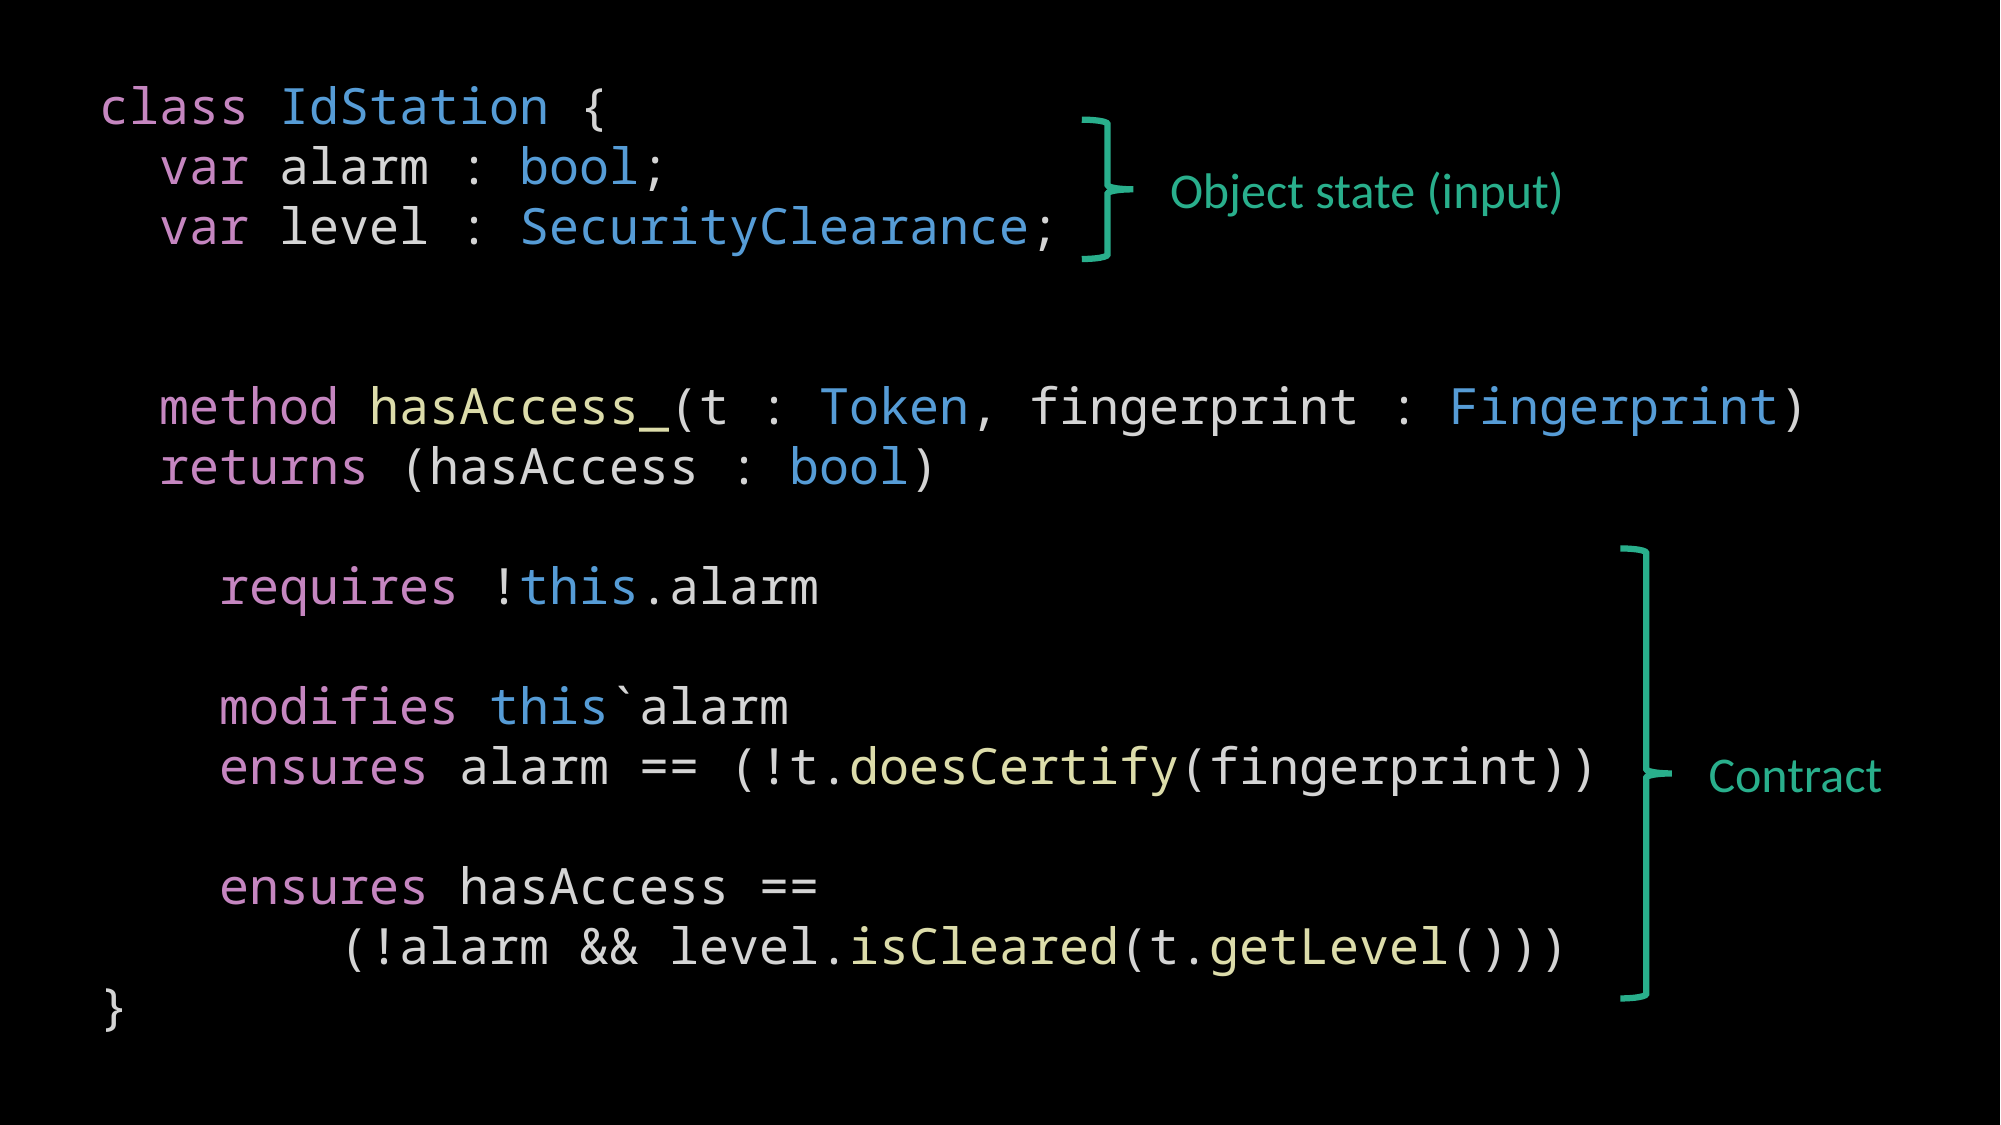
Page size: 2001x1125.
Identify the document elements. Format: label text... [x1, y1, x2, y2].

text_box [1620, 546, 1672, 1001]
text_box [1081, 118, 1134, 261]
text_box Contract [1693, 735, 1923, 811]
text_box class IdStation { var alarm : bool; var level : SecurityClearance; method hasAccess_(t : Token, fingerprint : Fingerprint) returns (hasAccess : bool) requires !this.alarm modifies this`alarm ensures alarm == (!t.doesCertify(fingerprint)) ensures hasAccess == (!alarm && level.isCleared(t.getLevel())) } [84, 67, 1923, 1042]
text_box Object state (input) [1155, 151, 1792, 227]
